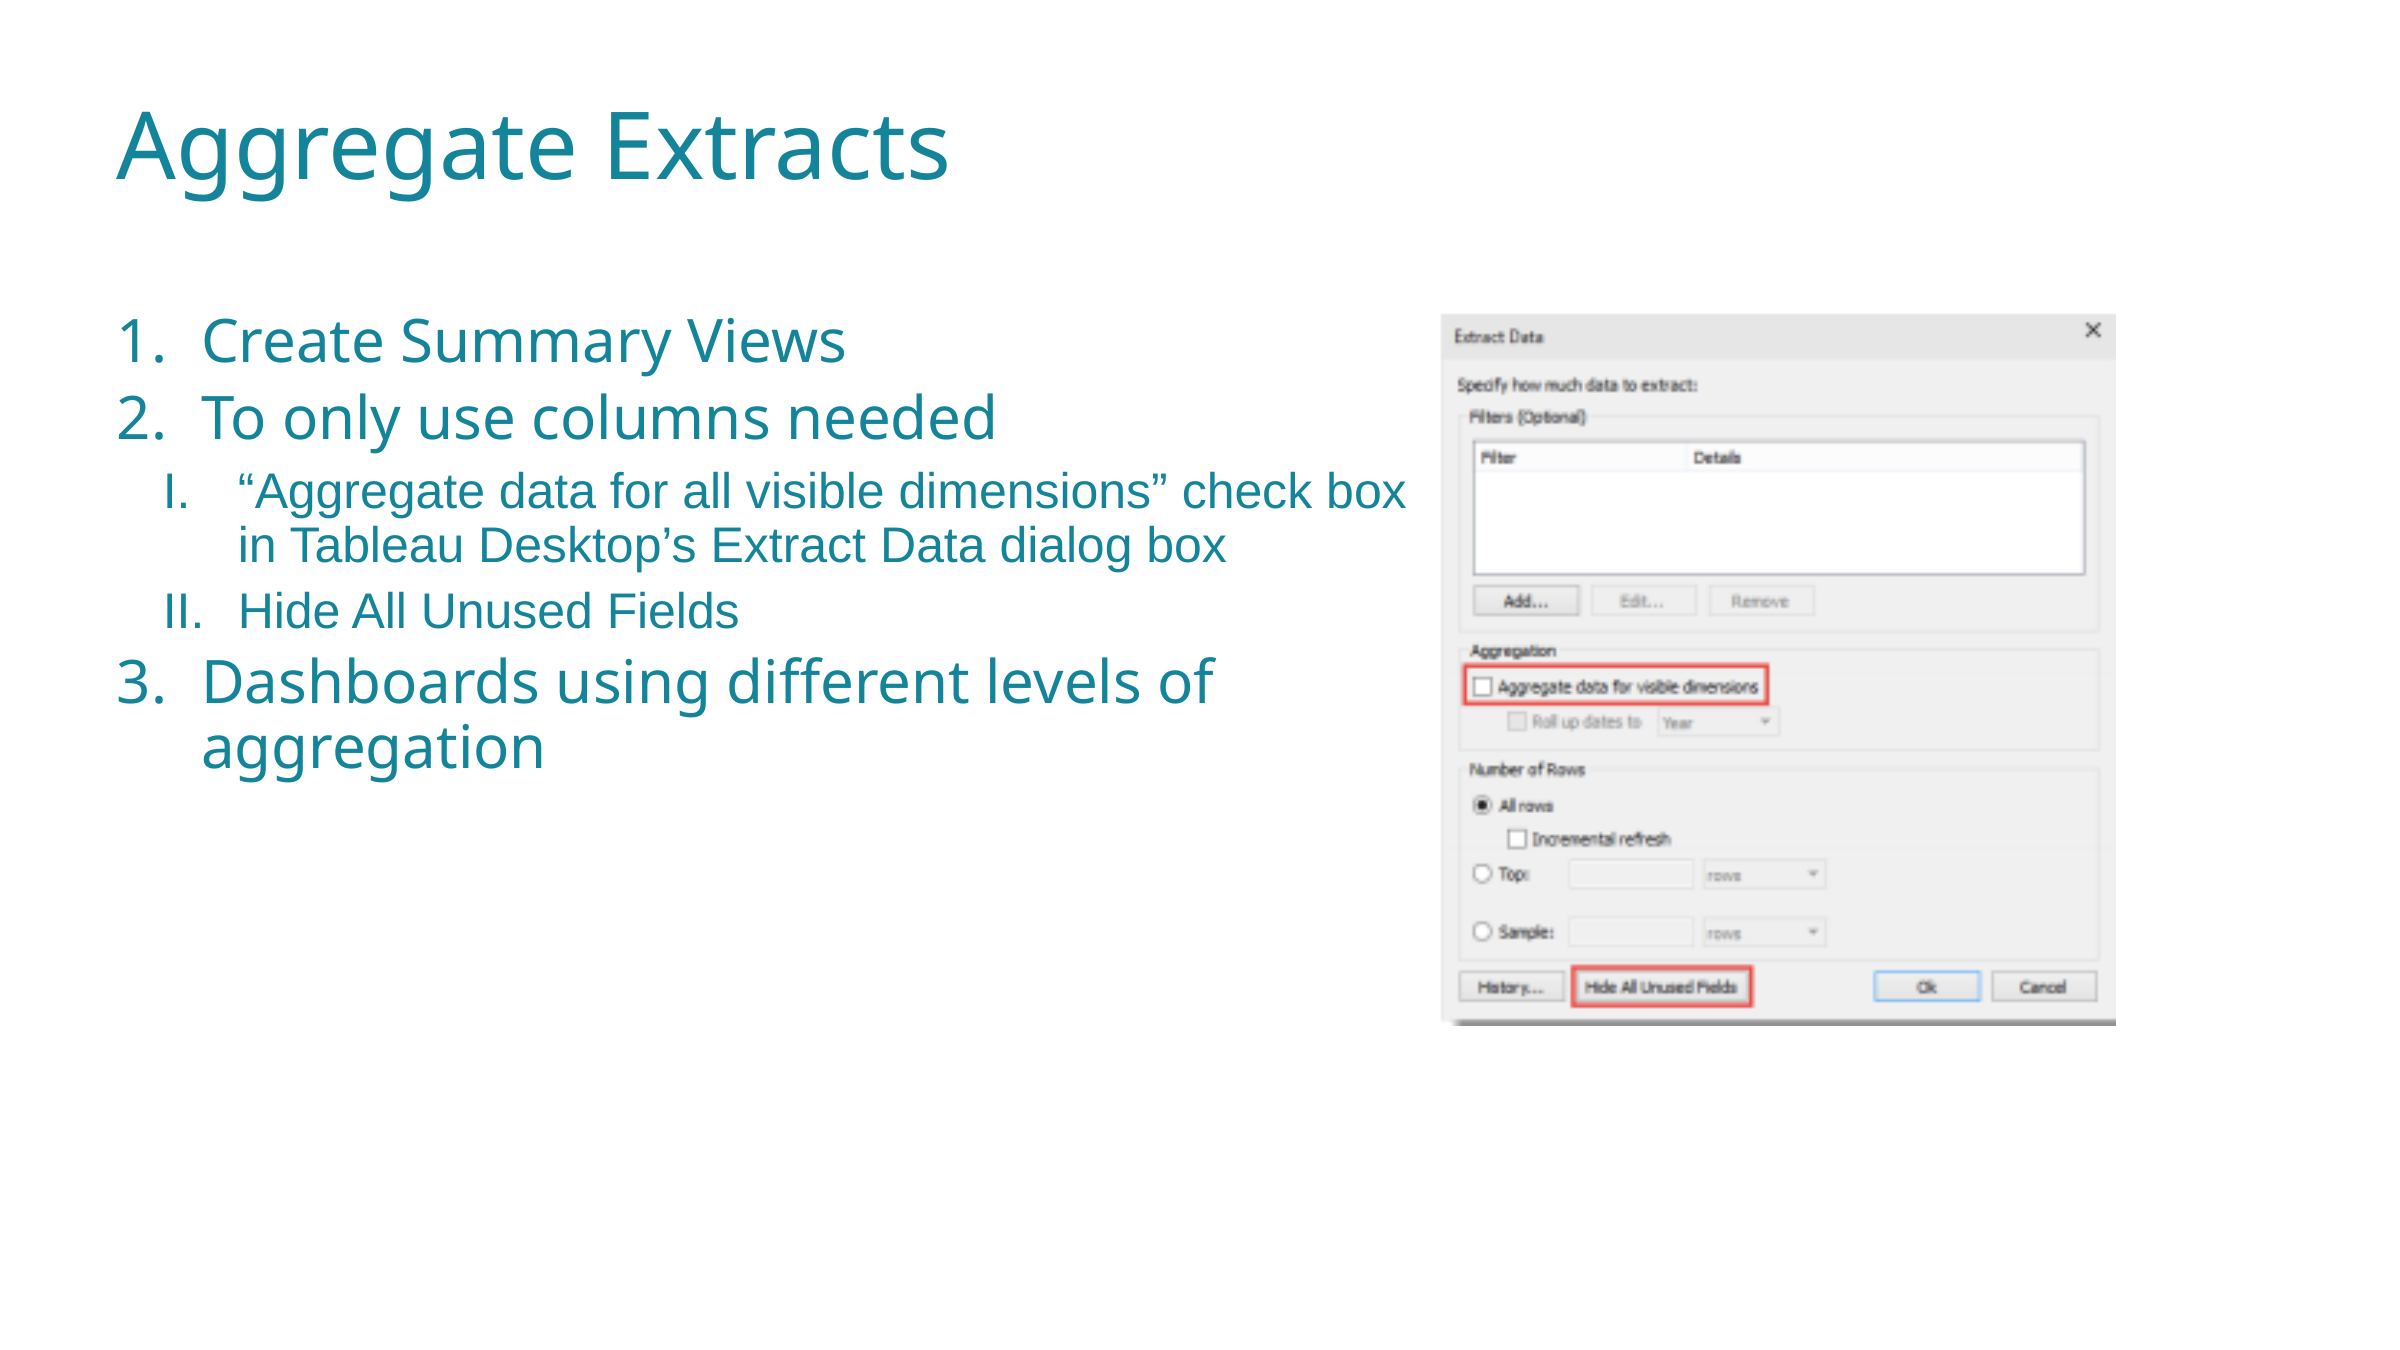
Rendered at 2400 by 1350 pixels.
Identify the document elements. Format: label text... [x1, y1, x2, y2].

list Aggregate Extracts [116, 98, 2294, 201]
list Create Summary Views To only use columns needed “Aggregate data for all visible dimensions” check box in Tableau Desktop’s Extract Data dialog box Hide All Unused Fields Dashboards using different levels of aggregation [115, 310, 1422, 787]
picture [1439, 311, 2116, 1027]
